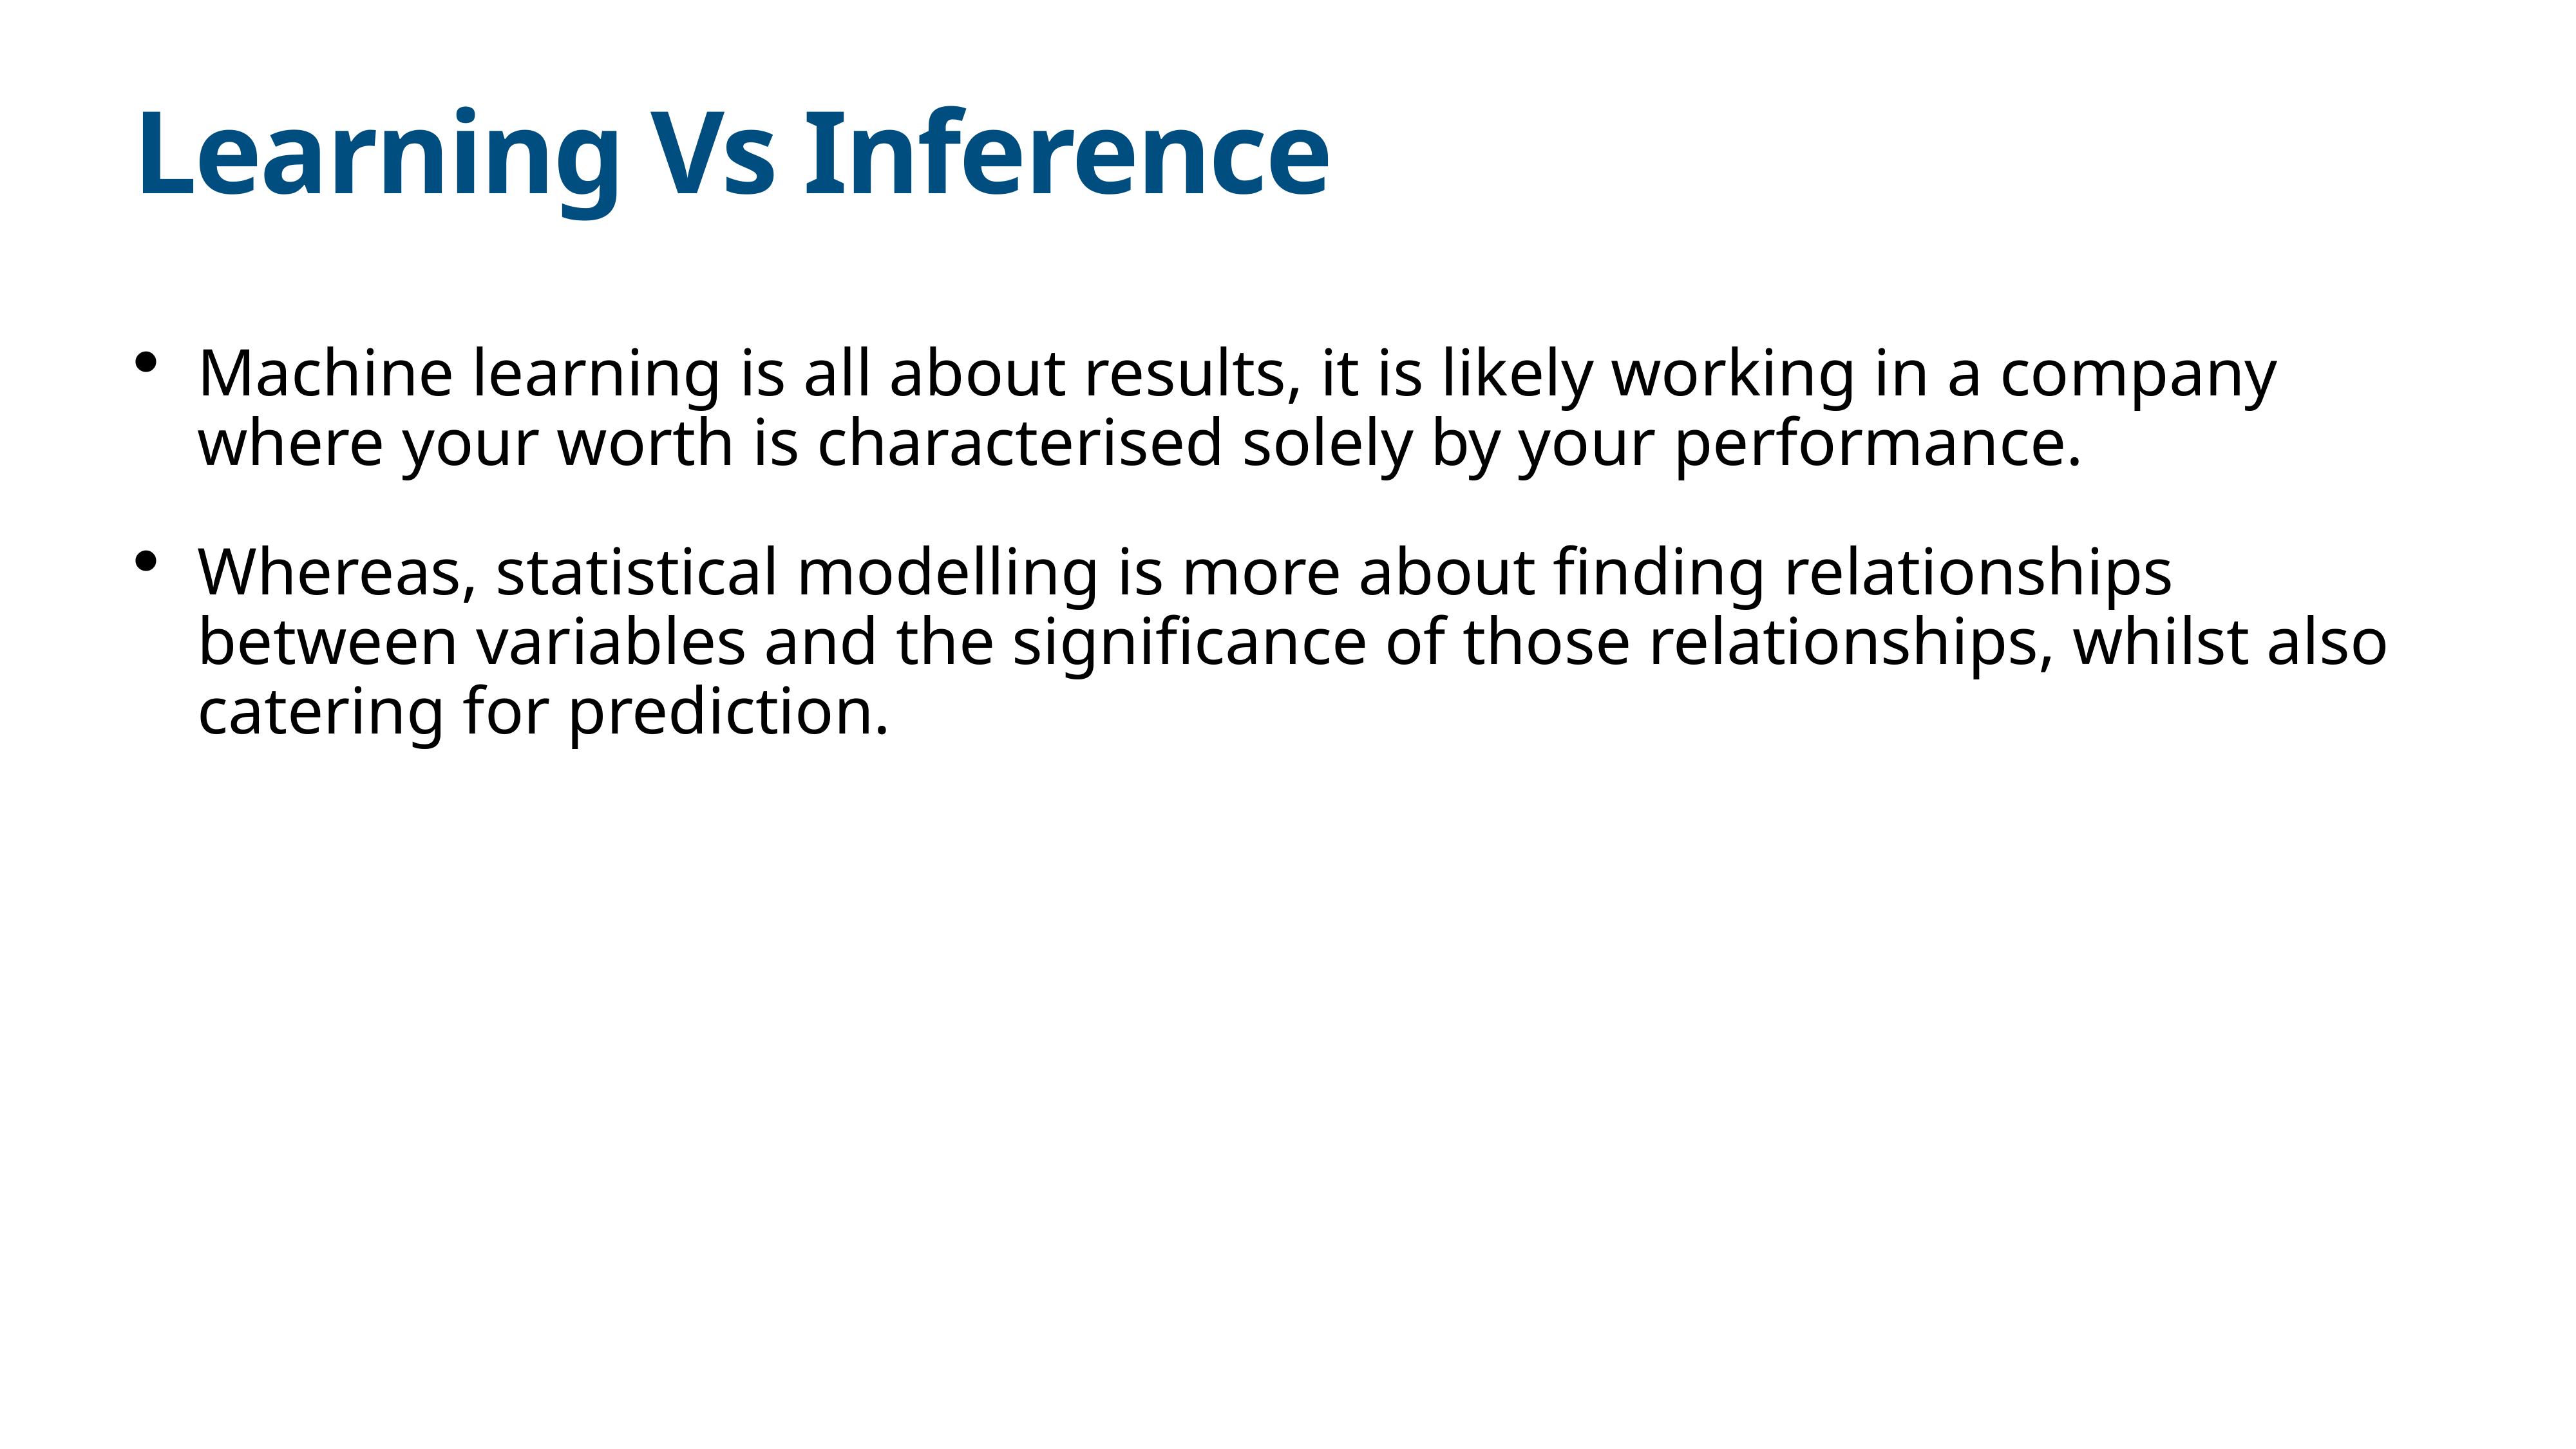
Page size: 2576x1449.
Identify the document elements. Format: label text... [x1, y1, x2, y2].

list Machine learning is all about results, it is likely working in a company where your worth is characterised solely by your performance. Whereas, statistical modelling is more about finding relationships between variables and the significance of those relationships, whilst also catering for prediction. [127, 334, 2449, 1326]
title Learning Vs Inference [127, 100, 2449, 252]
